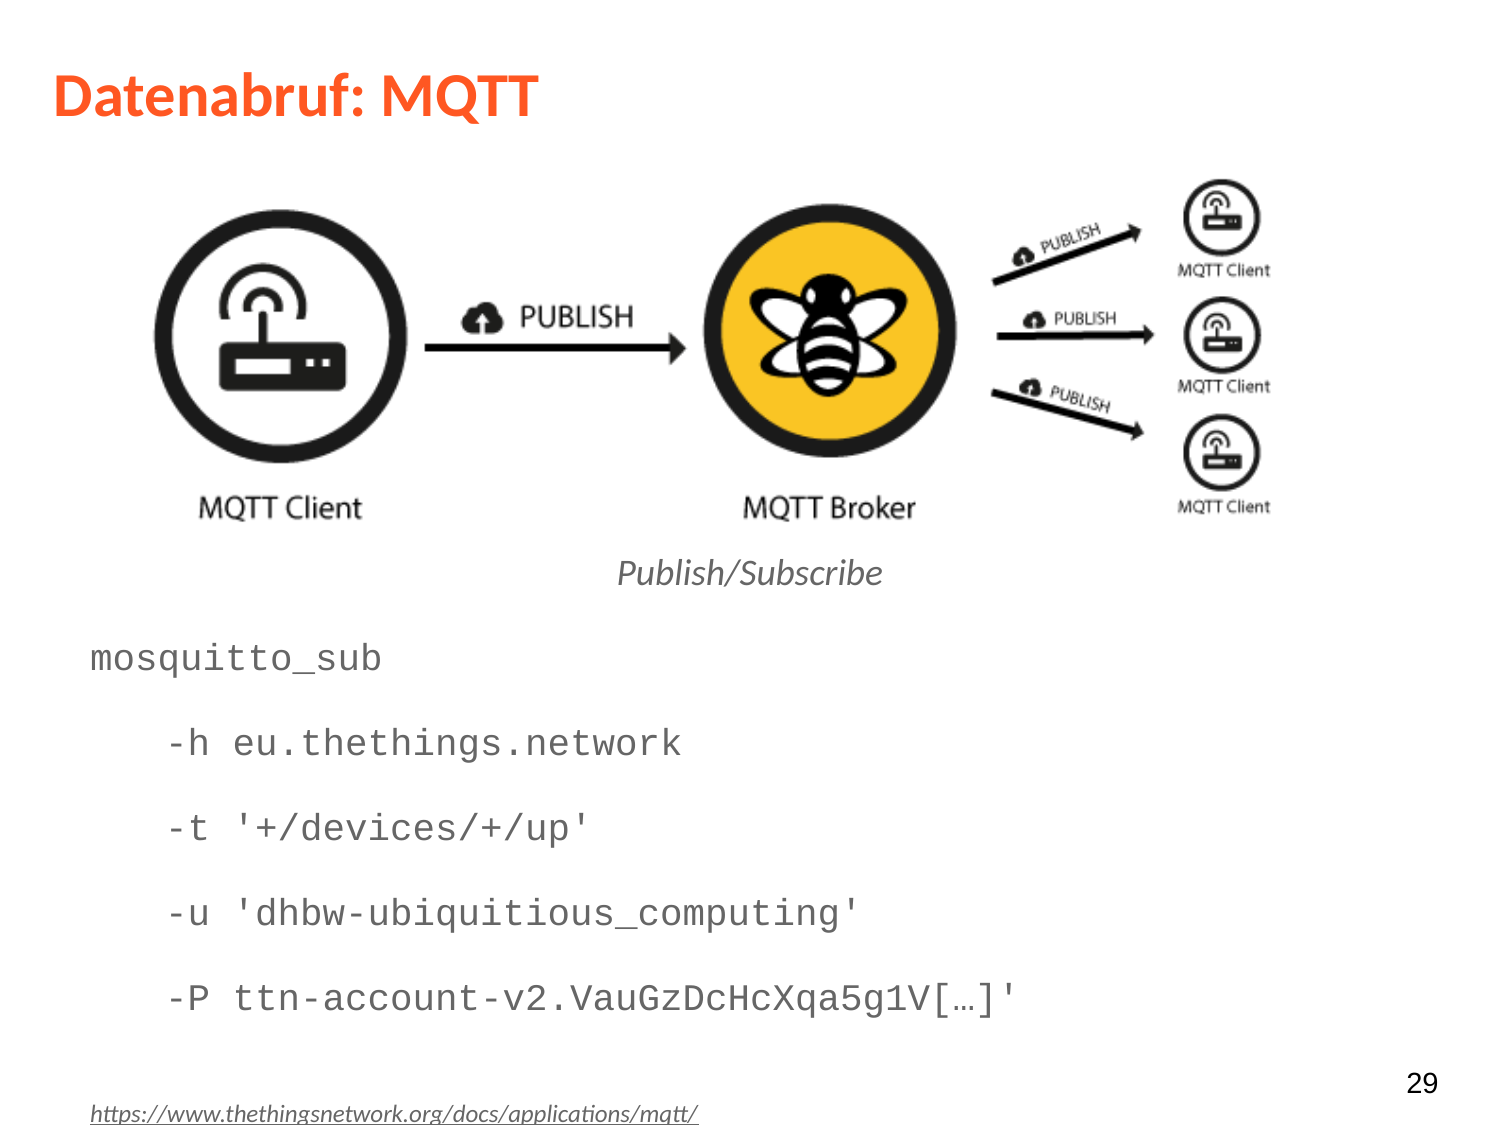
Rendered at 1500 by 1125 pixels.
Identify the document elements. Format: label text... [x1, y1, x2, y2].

list Publish/Subscribe mosquitto_sub -h eu.thethings.network -t '+/devices/+/up' -u 'dhbw-ubiquitious_computing' -P ttn-account-v2.VauGzDcHcXqa5g1V[…]' [75, 193, 1425, 1077]
picture [127, 157, 1336, 558]
list https://www.thethingsnetwork.org/docs/applications/mqtt/ [75, 1096, 1425, 1125]
slide_number ‹#› [1391, 1038, 1482, 1125]
title Datenabruf: MQTT [38, 38, 1424, 85]
